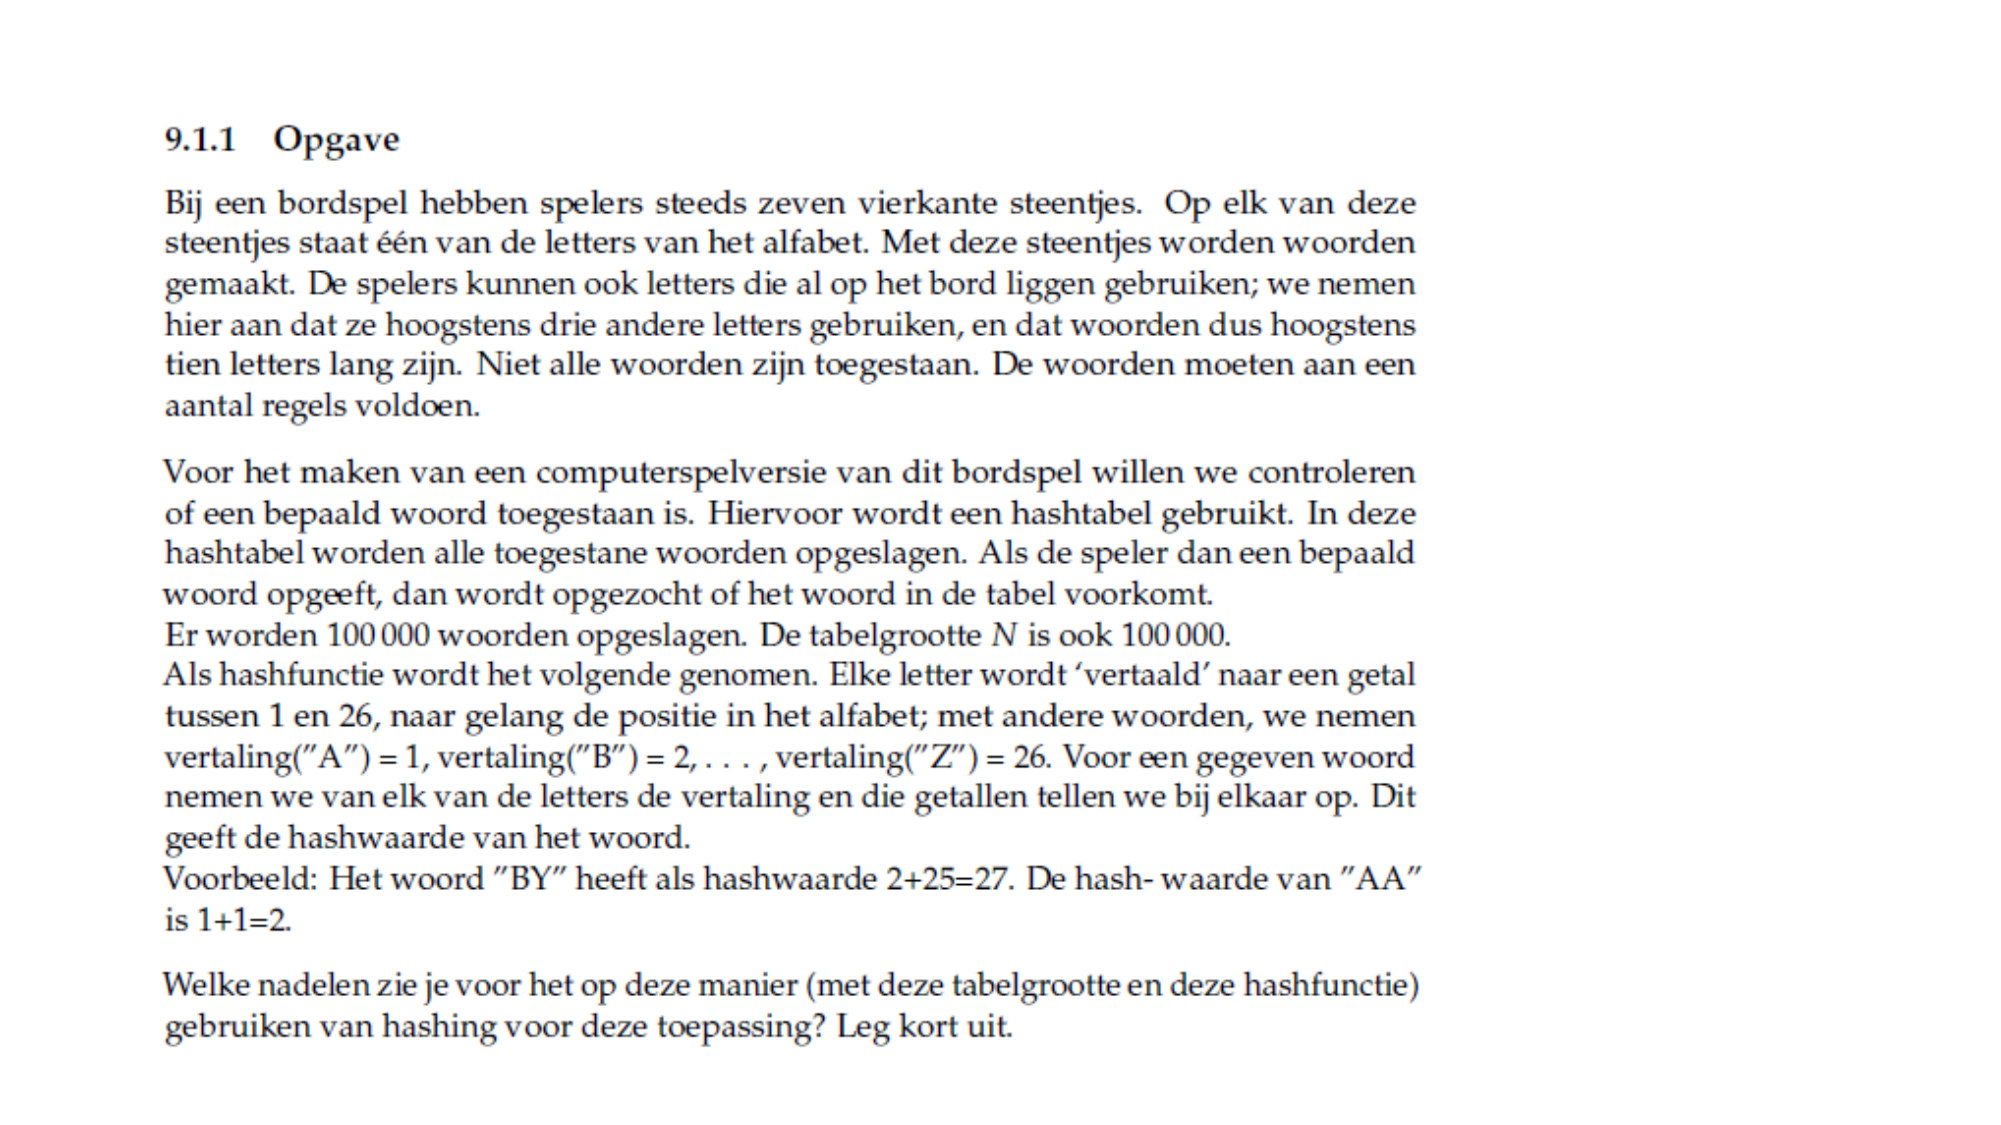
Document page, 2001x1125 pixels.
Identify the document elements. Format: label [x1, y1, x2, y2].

picture [147, 108, 1446, 1055]
